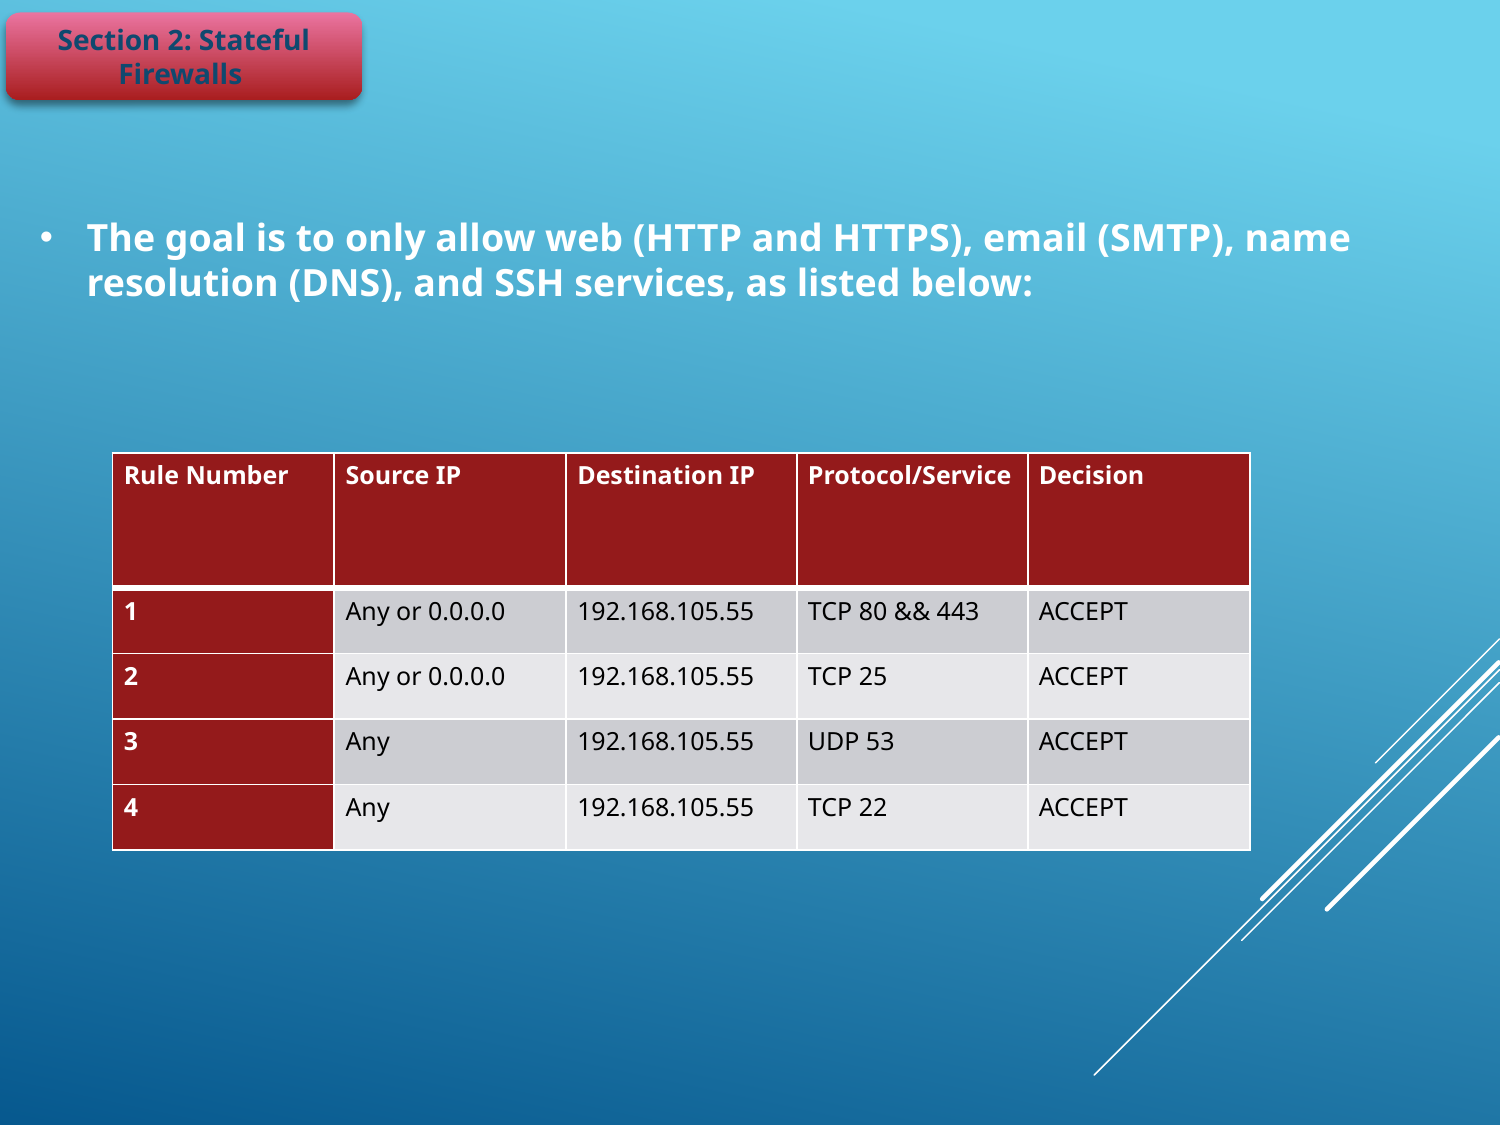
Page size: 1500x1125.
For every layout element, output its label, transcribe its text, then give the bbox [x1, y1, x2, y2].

table_header Source IP [335, 454, 565, 585]
table_cell 4 [113, 785, 333, 849]
table_cell ACCEPT [1029, 654, 1249, 718]
text_box Section 2: Stateful Firewalls [5, 12, 363, 100]
table_header Rule Number [113, 454, 333, 585]
table_header Decision [1029, 454, 1249, 585]
table_cell UDP 53 [798, 720, 1027, 784]
table_cell 192.168.105.55 [567, 591, 796, 653]
table_cell ACCEPT [1029, 785, 1249, 849]
table_cell 2 [113, 654, 333, 718]
table_cell 192.168.105.55 [567, 720, 796, 784]
table_cell TCP 80 && 443 [798, 591, 1027, 653]
table_cell Any [335, 720, 565, 784]
table_cell ACCEPT [1029, 720, 1249, 784]
text_box The goal is to only allow web (HTTP and HTTPS), email (SMTP), name resolution (DNS), and SSH services, as listed below: [24, 206, 1475, 312]
table_header Destination IP [567, 454, 796, 585]
table_cell TCP 25 [798, 654, 1027, 718]
table_cell ACCEPT [1029, 591, 1249, 653]
table_cell 192.168.105.55 [567, 654, 796, 718]
table_cell Any or 0.0.0.0 [335, 654, 565, 718]
table_header Protocol/Service [798, 454, 1027, 585]
table_cell TCP 22 [798, 785, 1027, 849]
table_cell Any [335, 785, 565, 849]
table_cell 3 [113, 720, 333, 784]
table_cell 192.168.105.55 [567, 785, 796, 849]
table_cell Any or 0.0.0.0 [335, 591, 565, 653]
table_cell 1 [113, 591, 333, 653]
